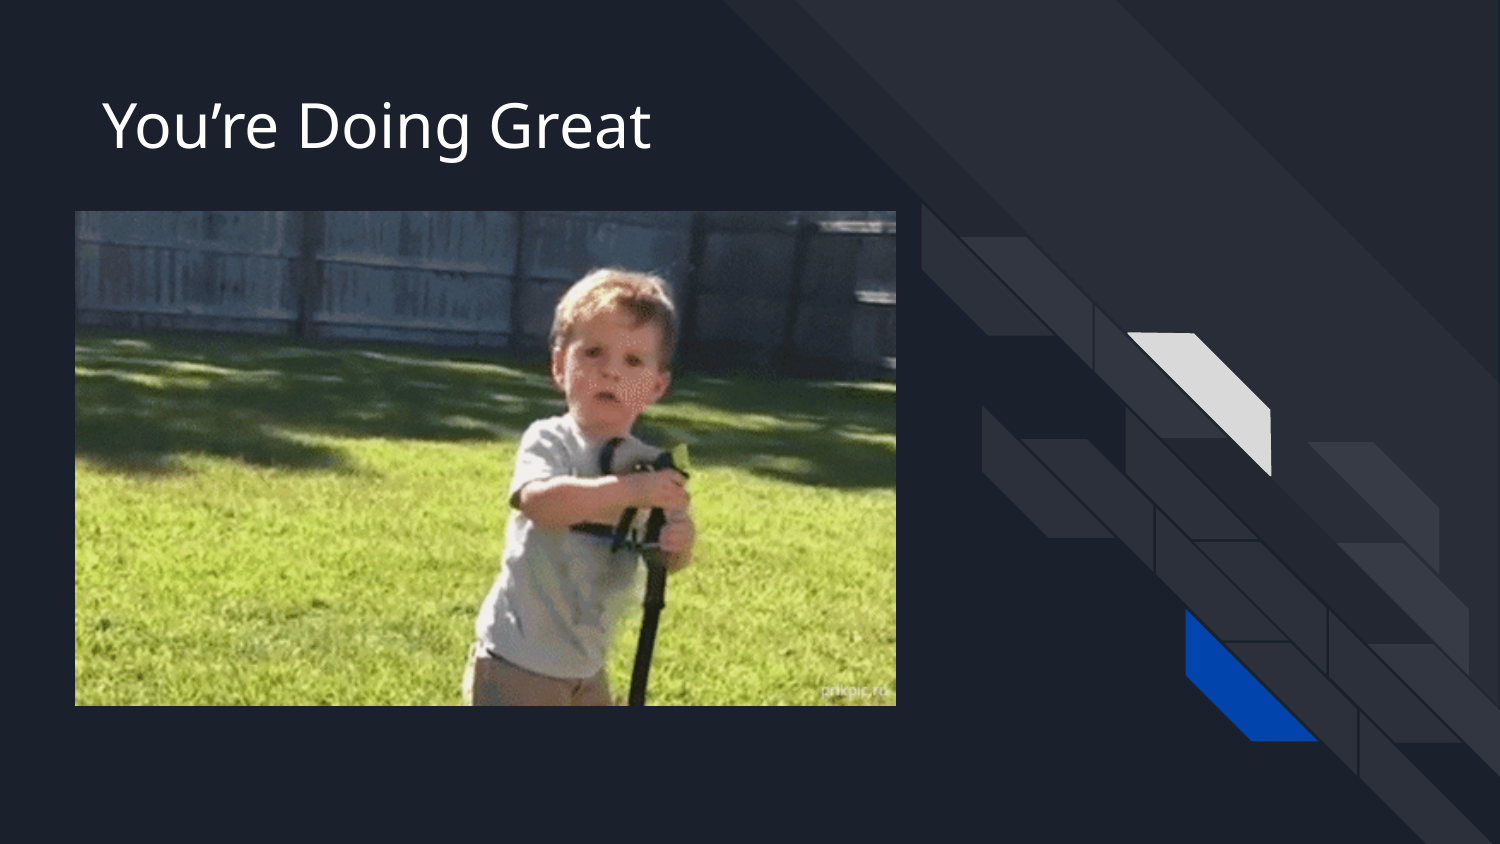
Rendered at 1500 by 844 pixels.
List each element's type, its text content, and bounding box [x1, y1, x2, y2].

picture [74, 211, 896, 706]
title You’re Doing Great [87, 48, 1243, 199]
text_box [1128, 333, 1271, 476]
